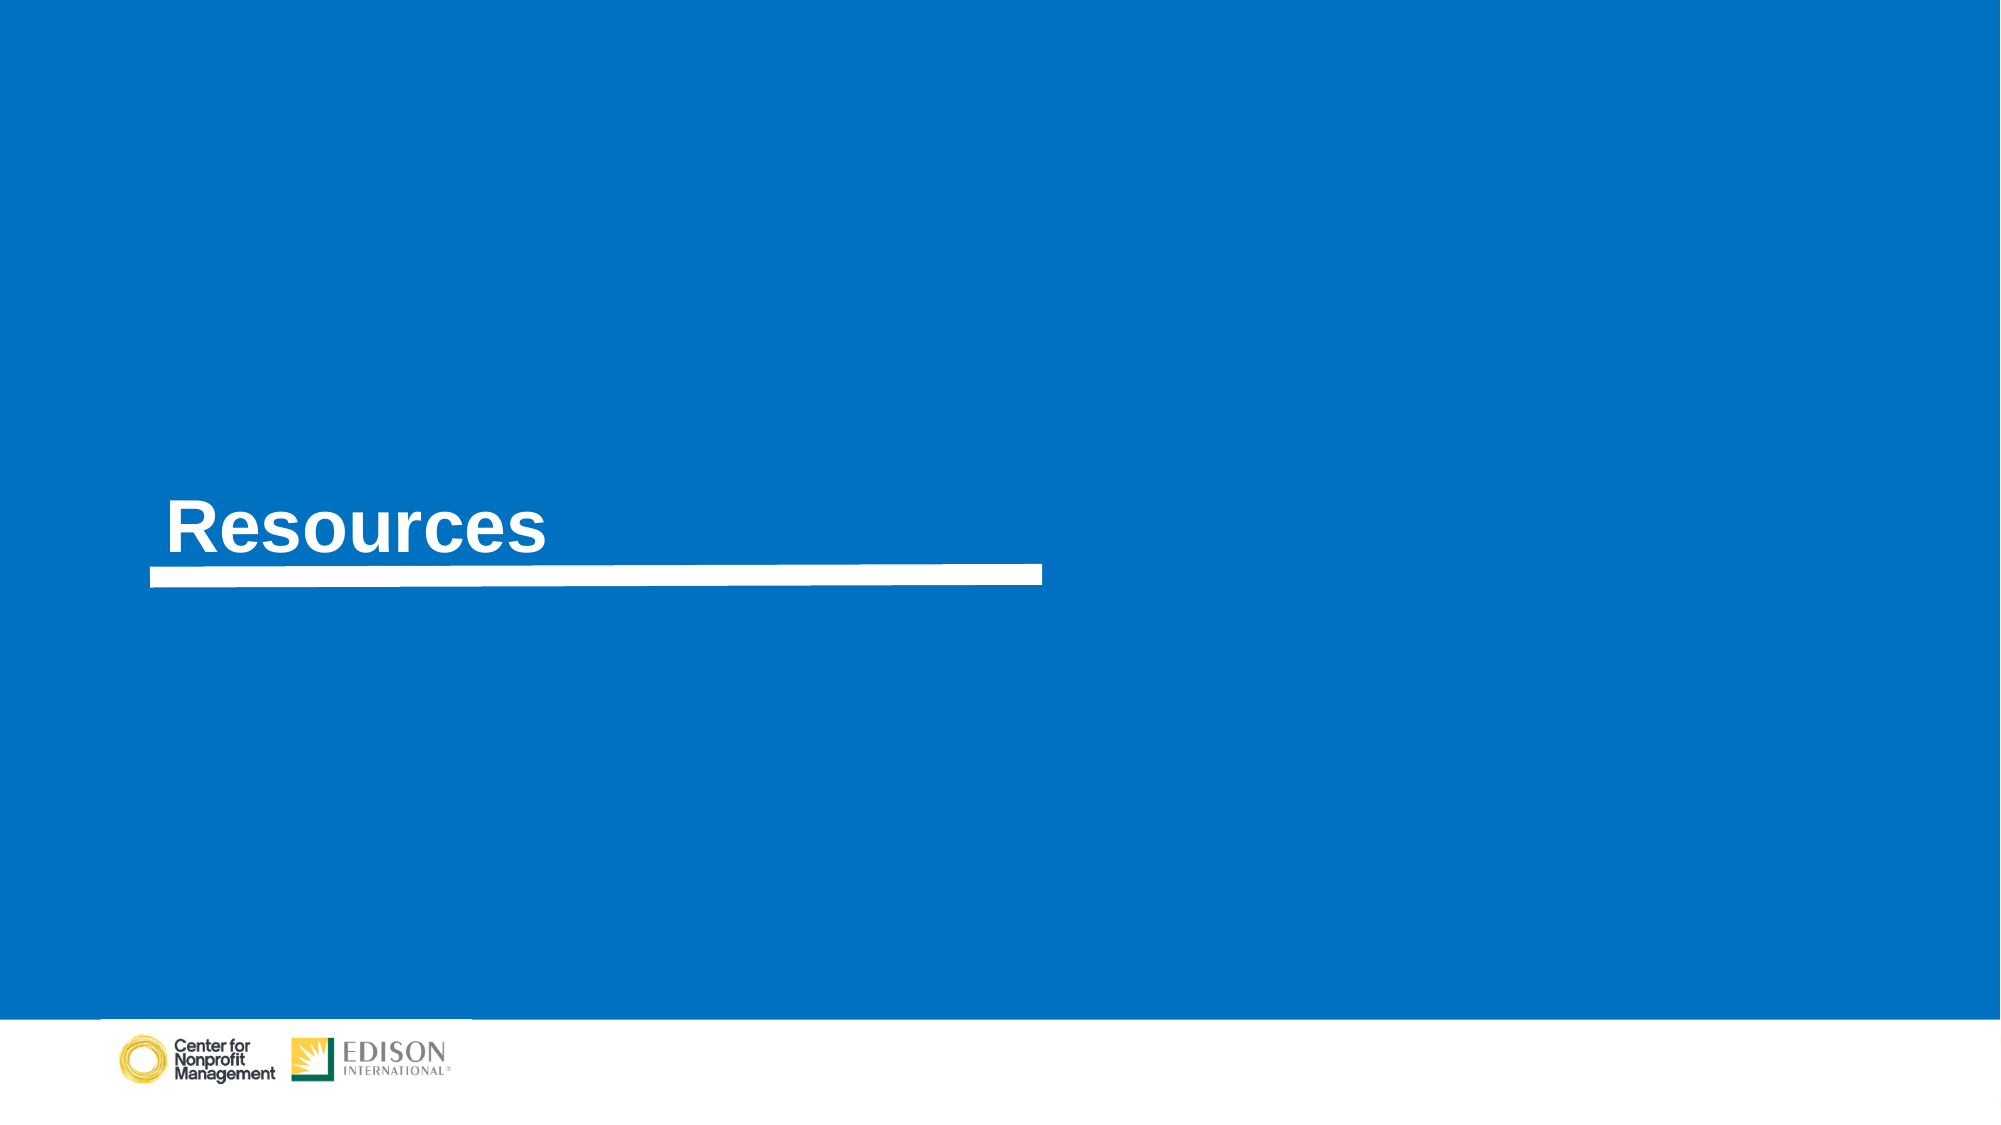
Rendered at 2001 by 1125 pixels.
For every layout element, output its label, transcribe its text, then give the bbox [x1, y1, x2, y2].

title Resources [150, 386, 1850, 576]
picture [101, 1019, 472, 1101]
